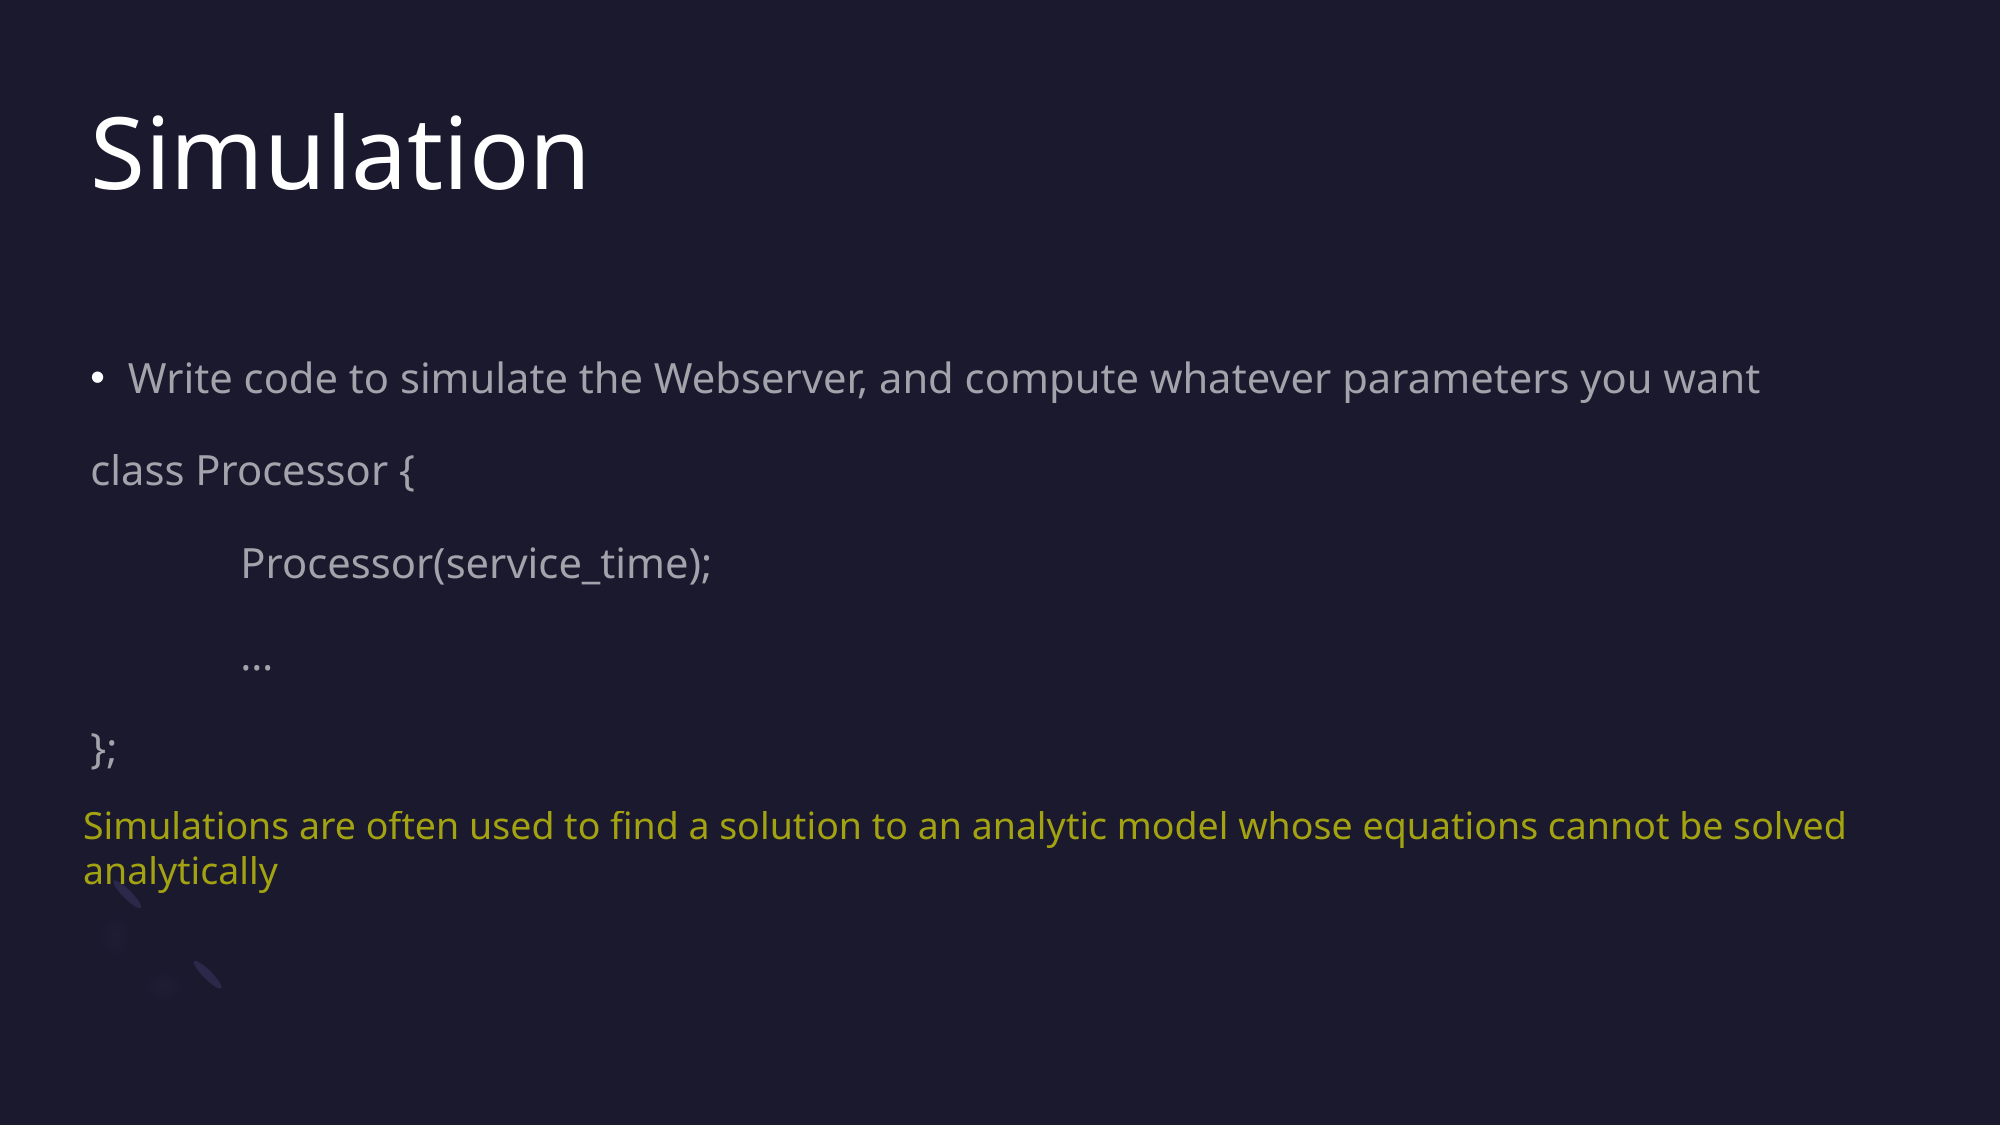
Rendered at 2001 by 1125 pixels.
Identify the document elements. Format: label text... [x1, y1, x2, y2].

text_box Simulations are often used to find a solution to an analytic model whose equations cannot be solved analytically [68, 795, 1888, 900]
title Simulation [90, 90, 1910, 309]
list Write code to simulate the Webserver, and compute whatever parameters you want class Processor { Processor(service_time); … }; [90, 346, 1910, 1000]
